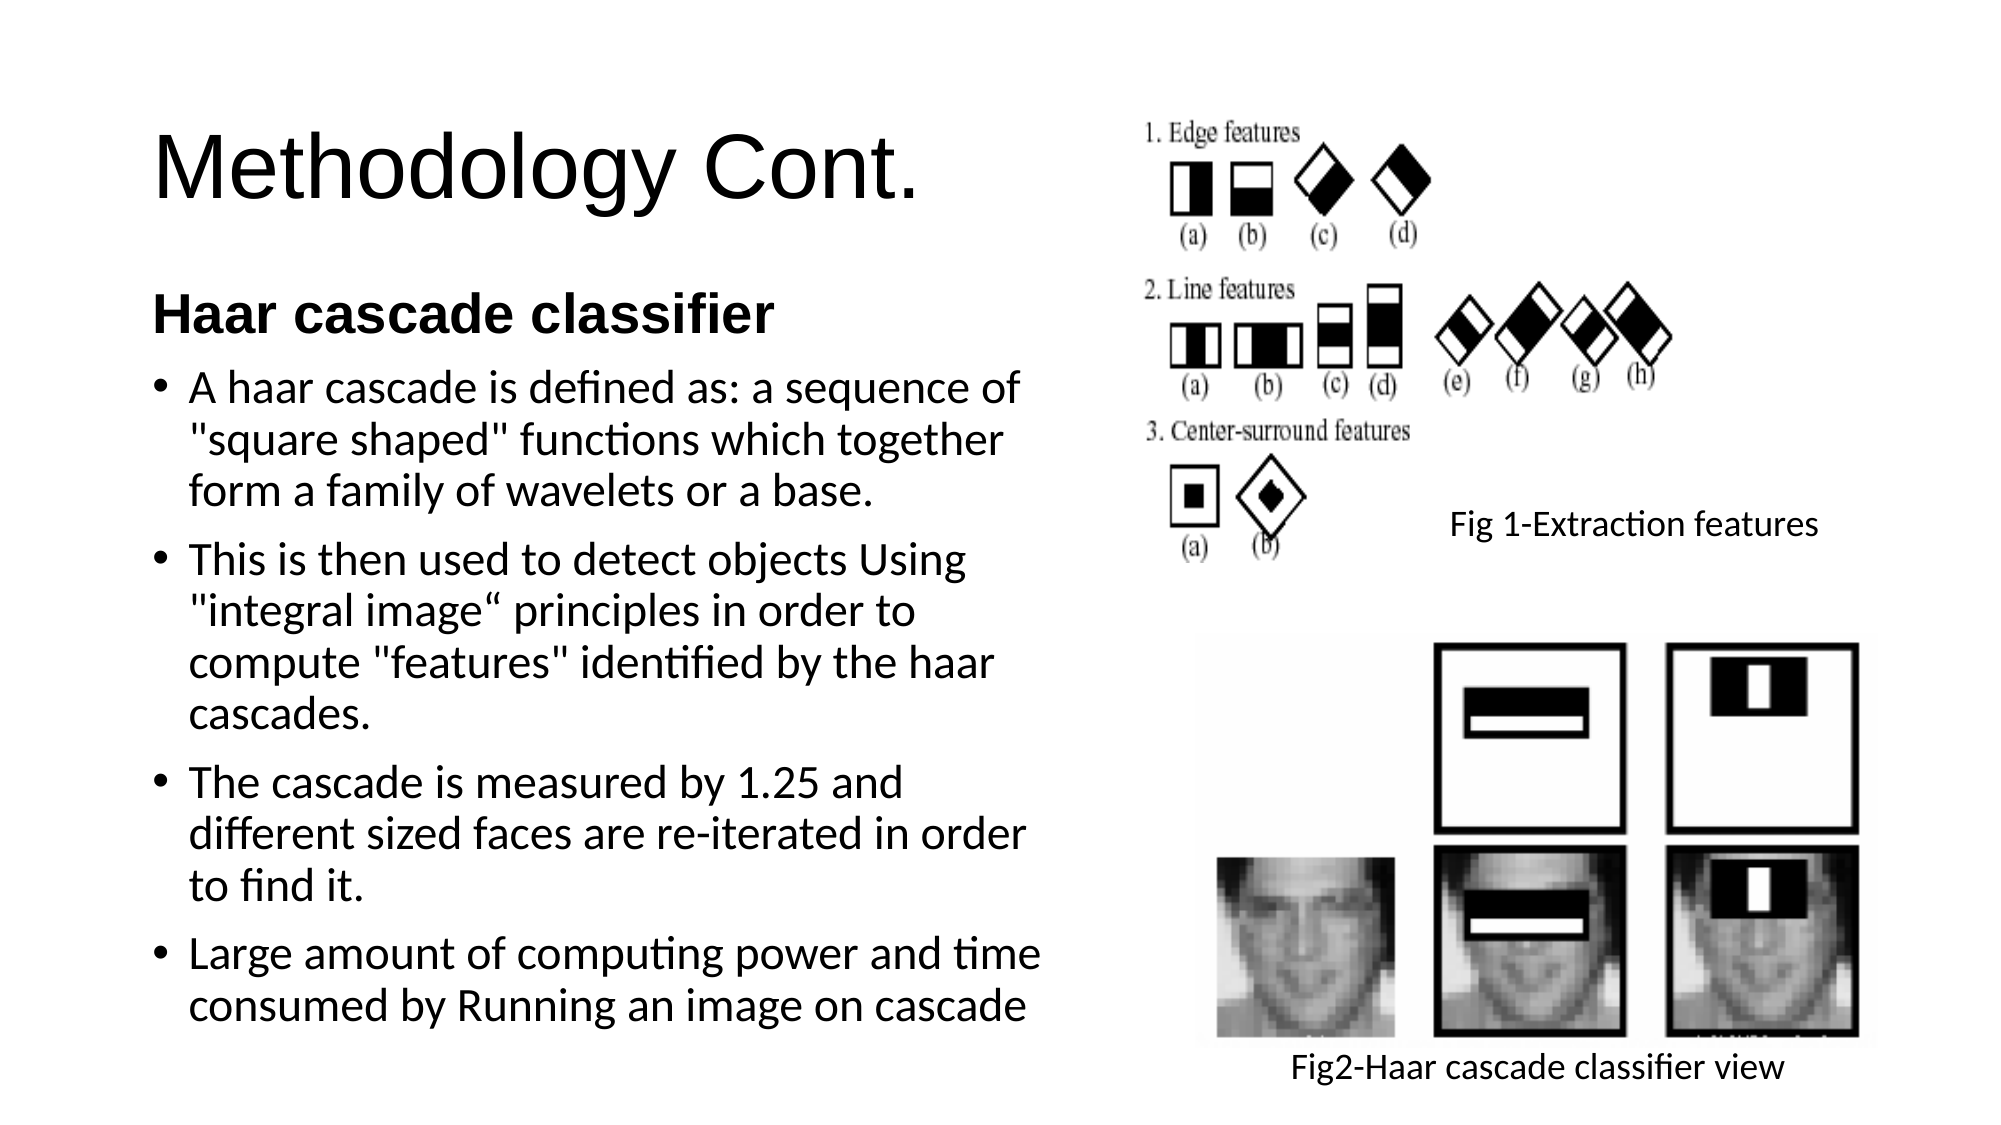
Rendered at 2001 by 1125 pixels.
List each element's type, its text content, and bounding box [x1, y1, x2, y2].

text_box Fig 1-Extraction features [1747, 491, 1835, 552]
picture [1119, 99, 1747, 563]
title Methodology Cont. [137, 59, 1863, 278]
text_box Fig2-Haar cascade classifier view [1267, 1048, 1809, 1095]
picture [1195, 633, 1878, 1048]
list Haar cascade classifier A haar cascade is defined as: a sequence of "square shaped" functions which together form a family of wavelets or a base. This is then used to detect objects Using "integral image“ principles in order to compute "features" identified by the haar cascades. The cascade is measured by 1.25 and different sized faces are re-iterated in order to find it. Large amount of computing power and time consumed by Running an image on cascade [137, 277, 1058, 1066]
